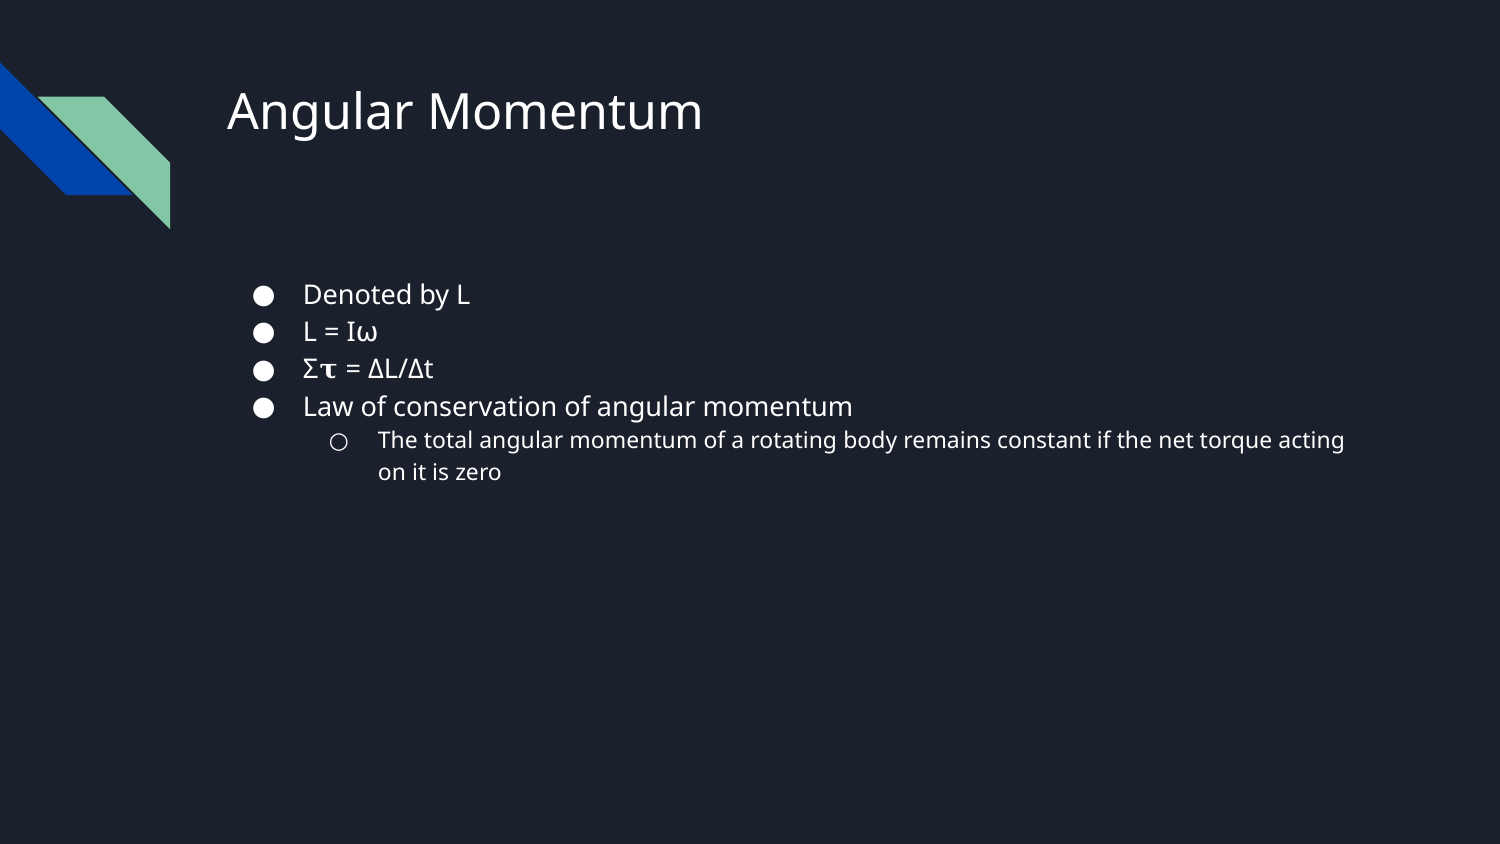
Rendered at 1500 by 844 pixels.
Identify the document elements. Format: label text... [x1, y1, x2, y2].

title Angular Momentum [212, 64, 1368, 215]
list Denoted by L L = I⍵ Σ𝛕 = ΔL/Δt Law of conservation of angular momentum The total angular momentum of a rotating body remains constant if the net torque acting on it is zero [212, 257, 1368, 735]
